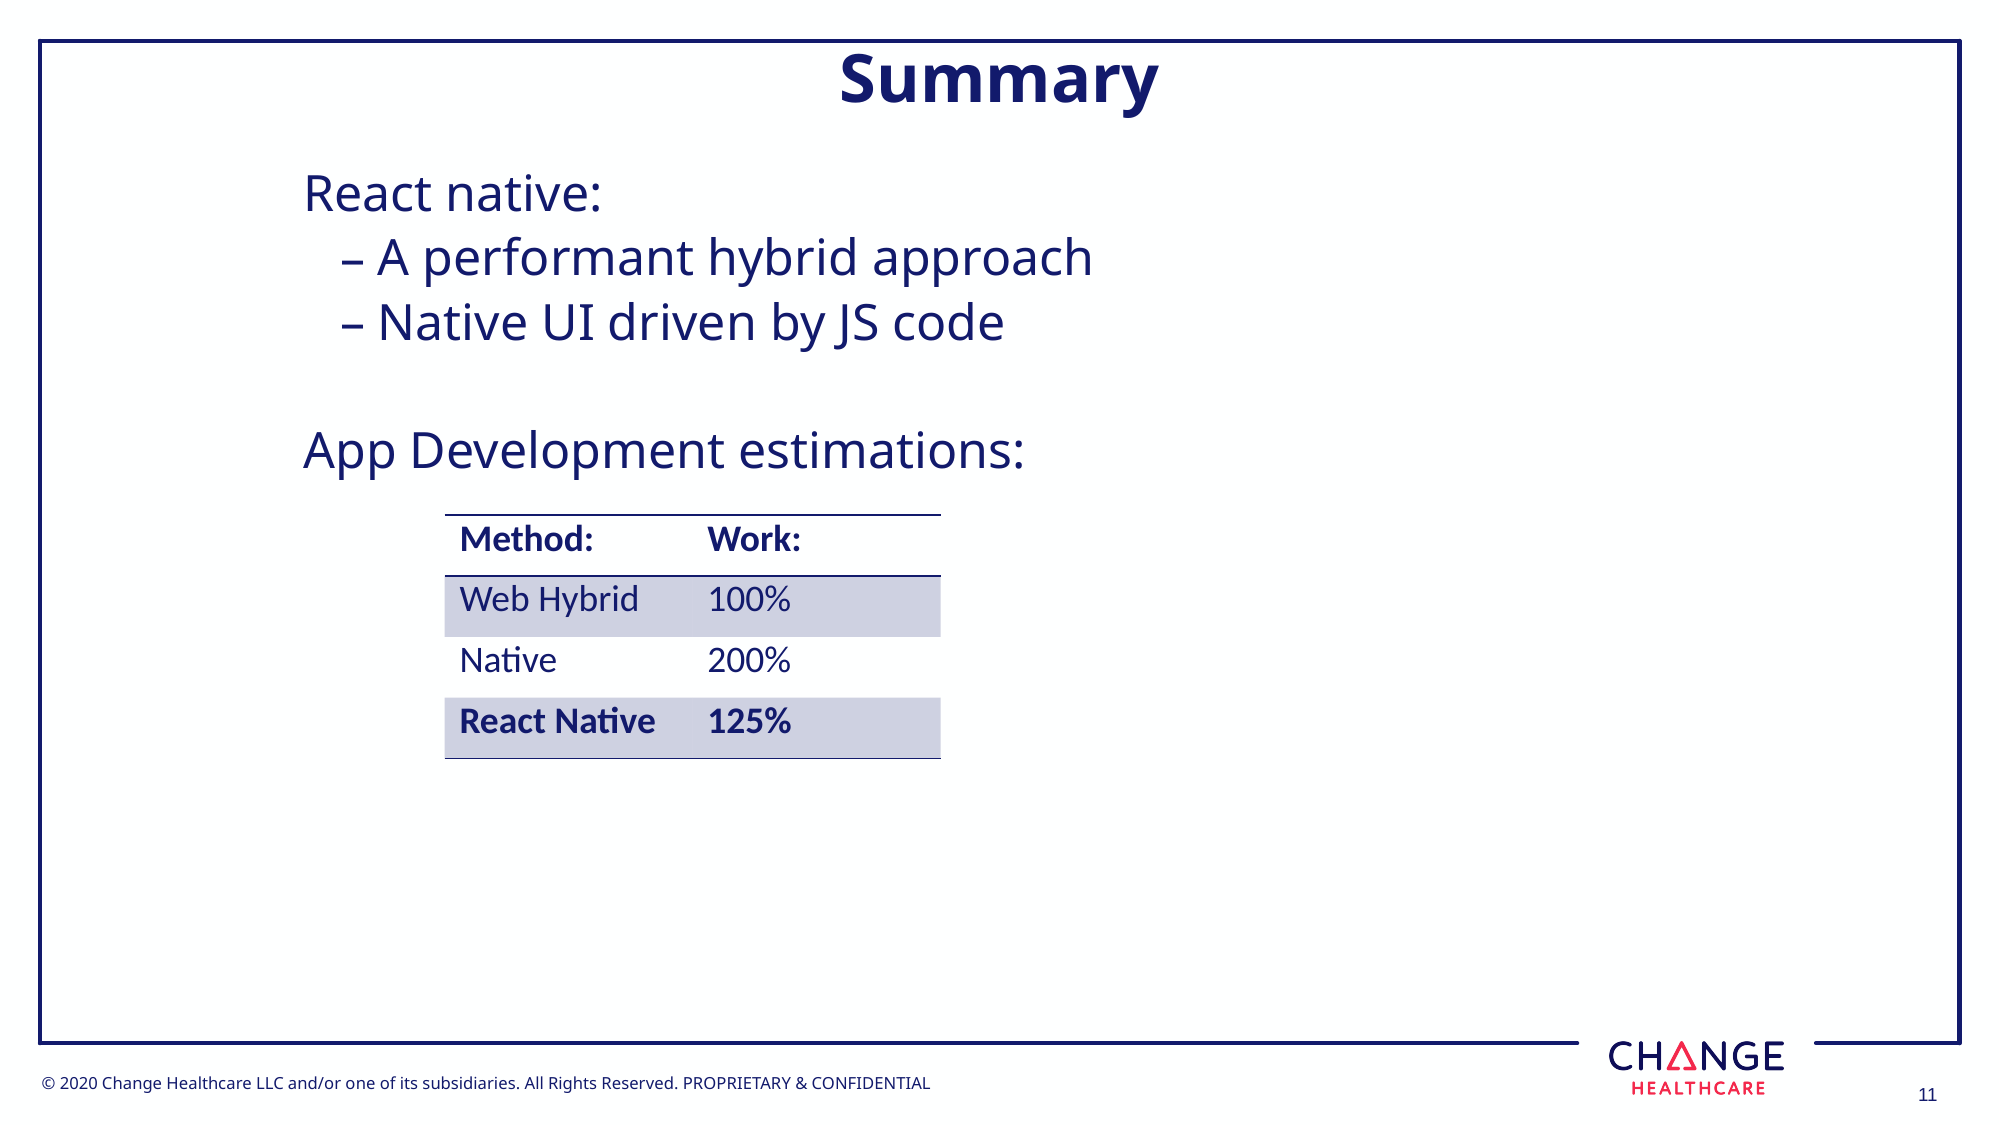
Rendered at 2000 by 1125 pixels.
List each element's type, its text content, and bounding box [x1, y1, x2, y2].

table_header Work: [693, 516, 941, 575]
table_cell Native [445, 637, 693, 698]
table_cell 100% [693, 577, 941, 637]
picture [1609, 1041, 1784, 1095]
table_cell 125% [693, 698, 941, 758]
table_cell React Native [445, 698, 693, 758]
table_header Method: [445, 516, 693, 575]
table_cell 200% [693, 637, 941, 698]
list React native: A performant hybrid approach Native UI driven by JS code App Development estimations: [250, 160, 1749, 965]
title Summary [7, 23, 1992, 138]
table_cell Web Hybrid [445, 577, 693, 637]
